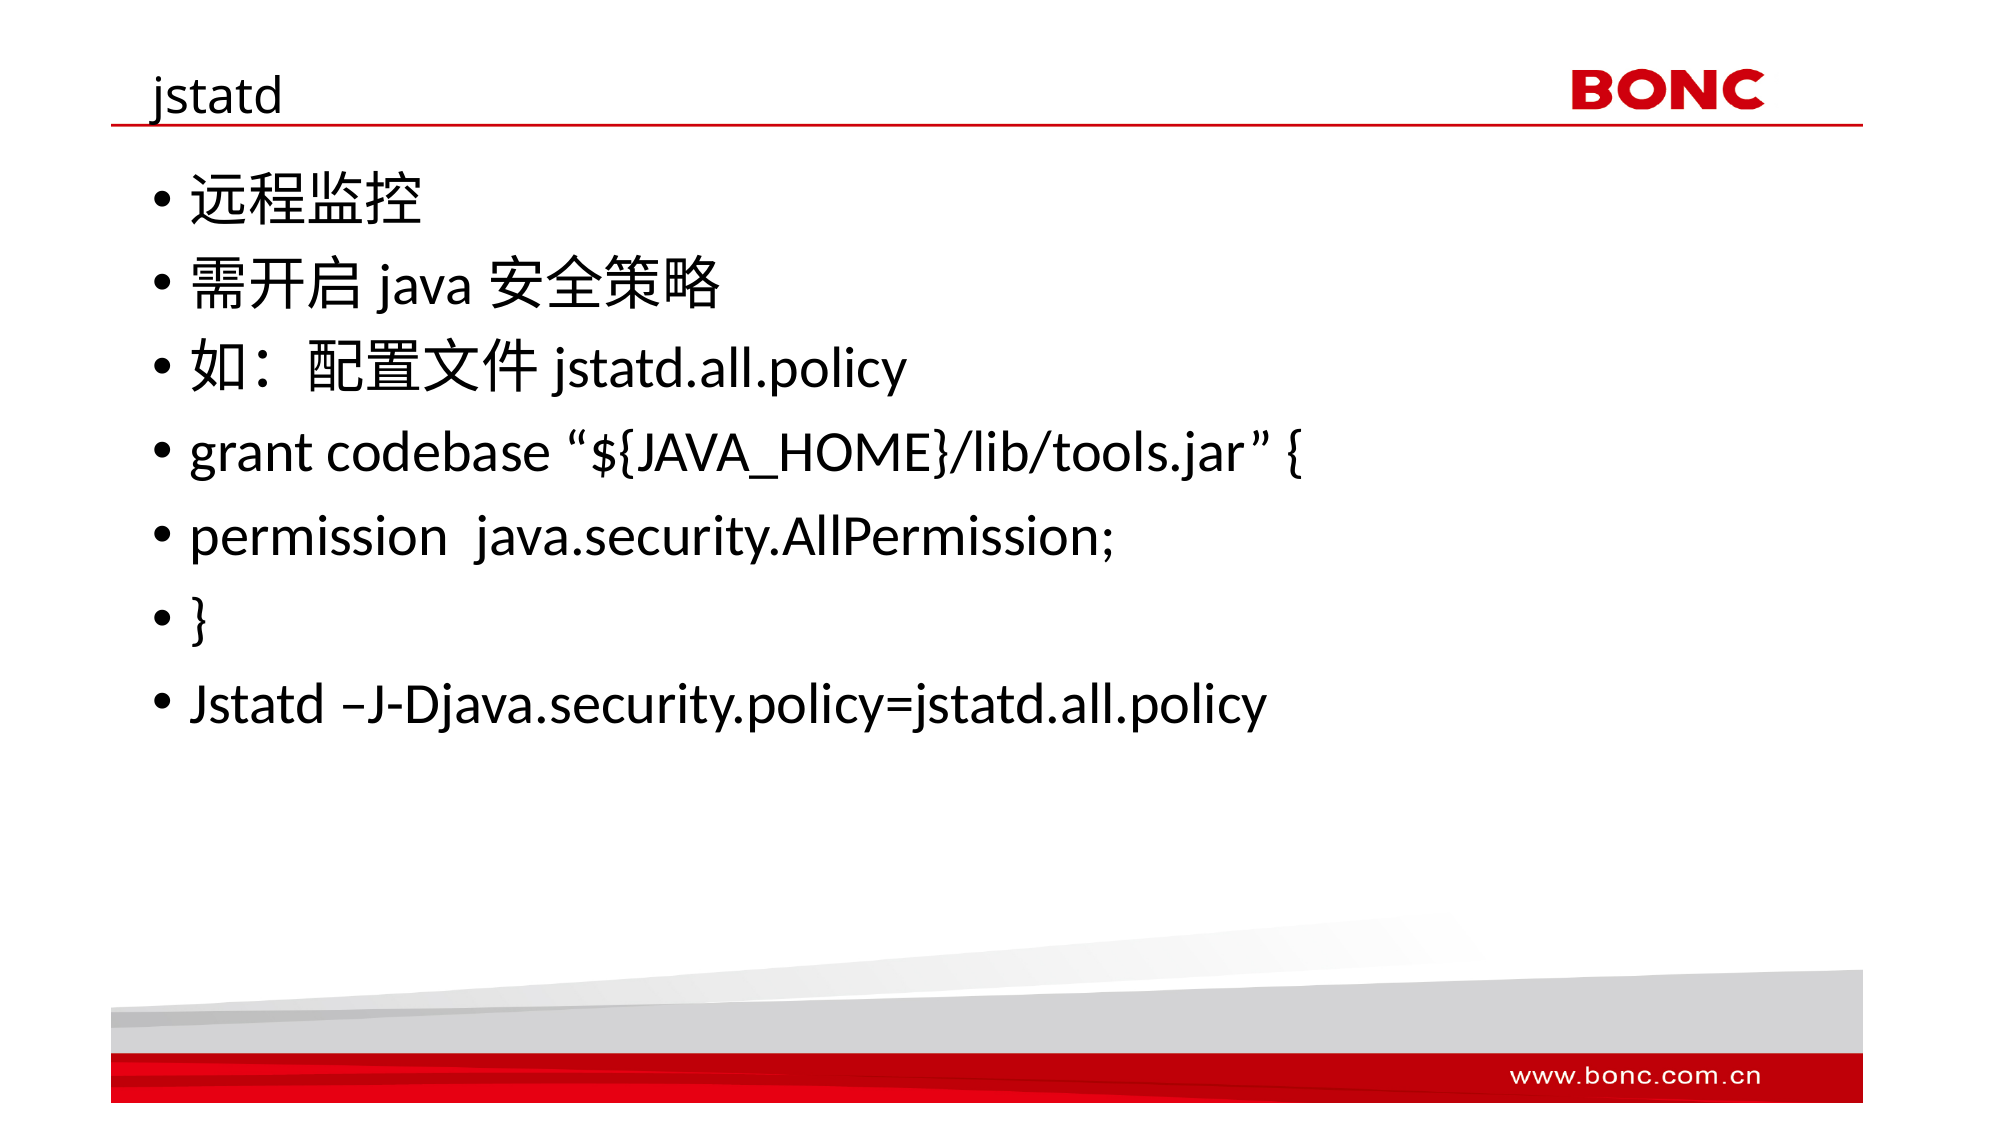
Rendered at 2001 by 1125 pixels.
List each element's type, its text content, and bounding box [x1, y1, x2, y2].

picture [111, 6, 1863, 1103]
title jstatd [137, 59, 784, 135]
list 远程监控 需开启java安全策略 如：配置文件jstatd.all.policy grant codebase “${JAVA_HOME}/lib/tools.jar” { permission java.security.AllPermission; } Jstatd –J-Djava.security.policy=jstatd.all.policy [137, 162, 1863, 1014]
